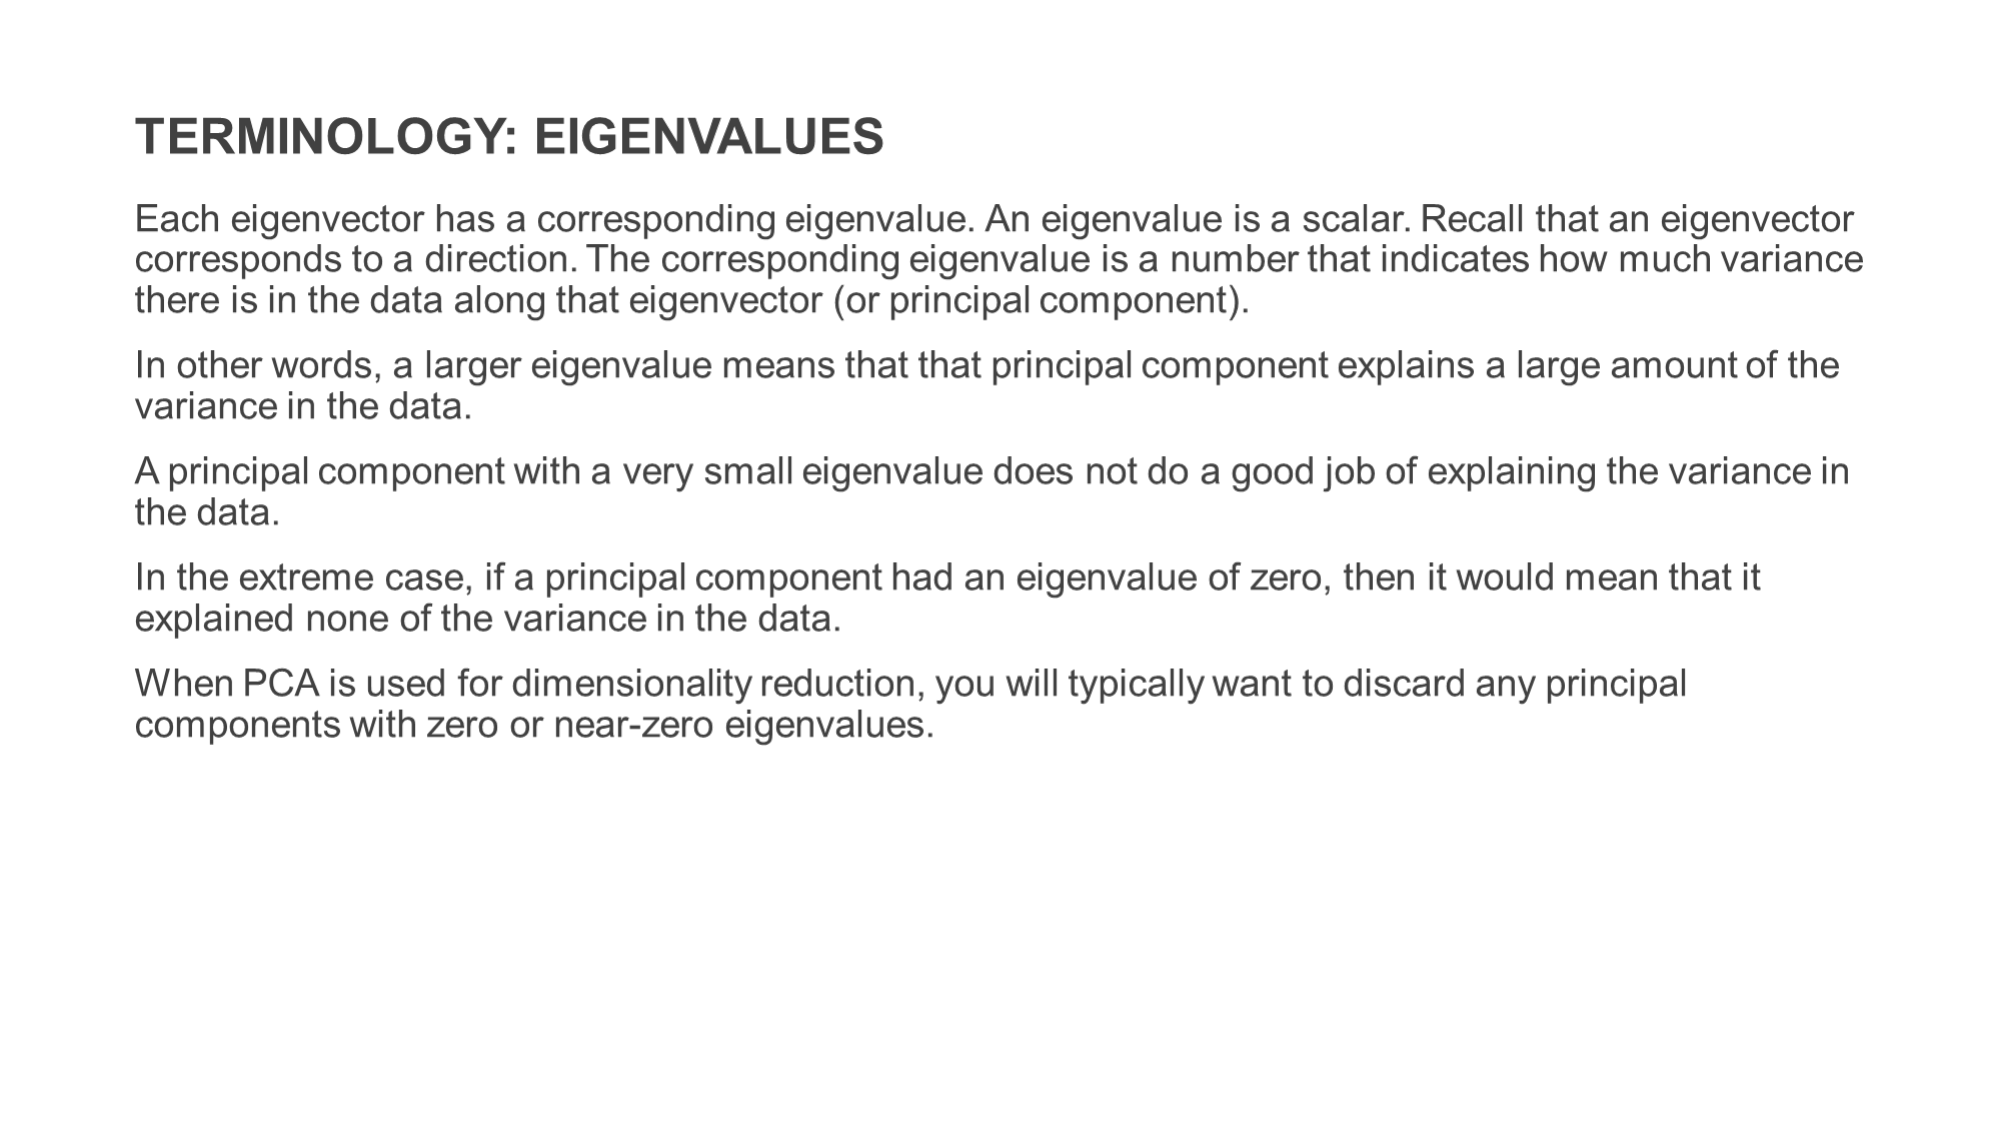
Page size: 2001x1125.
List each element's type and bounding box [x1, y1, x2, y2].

picture [104, 55, 1896, 1070]
